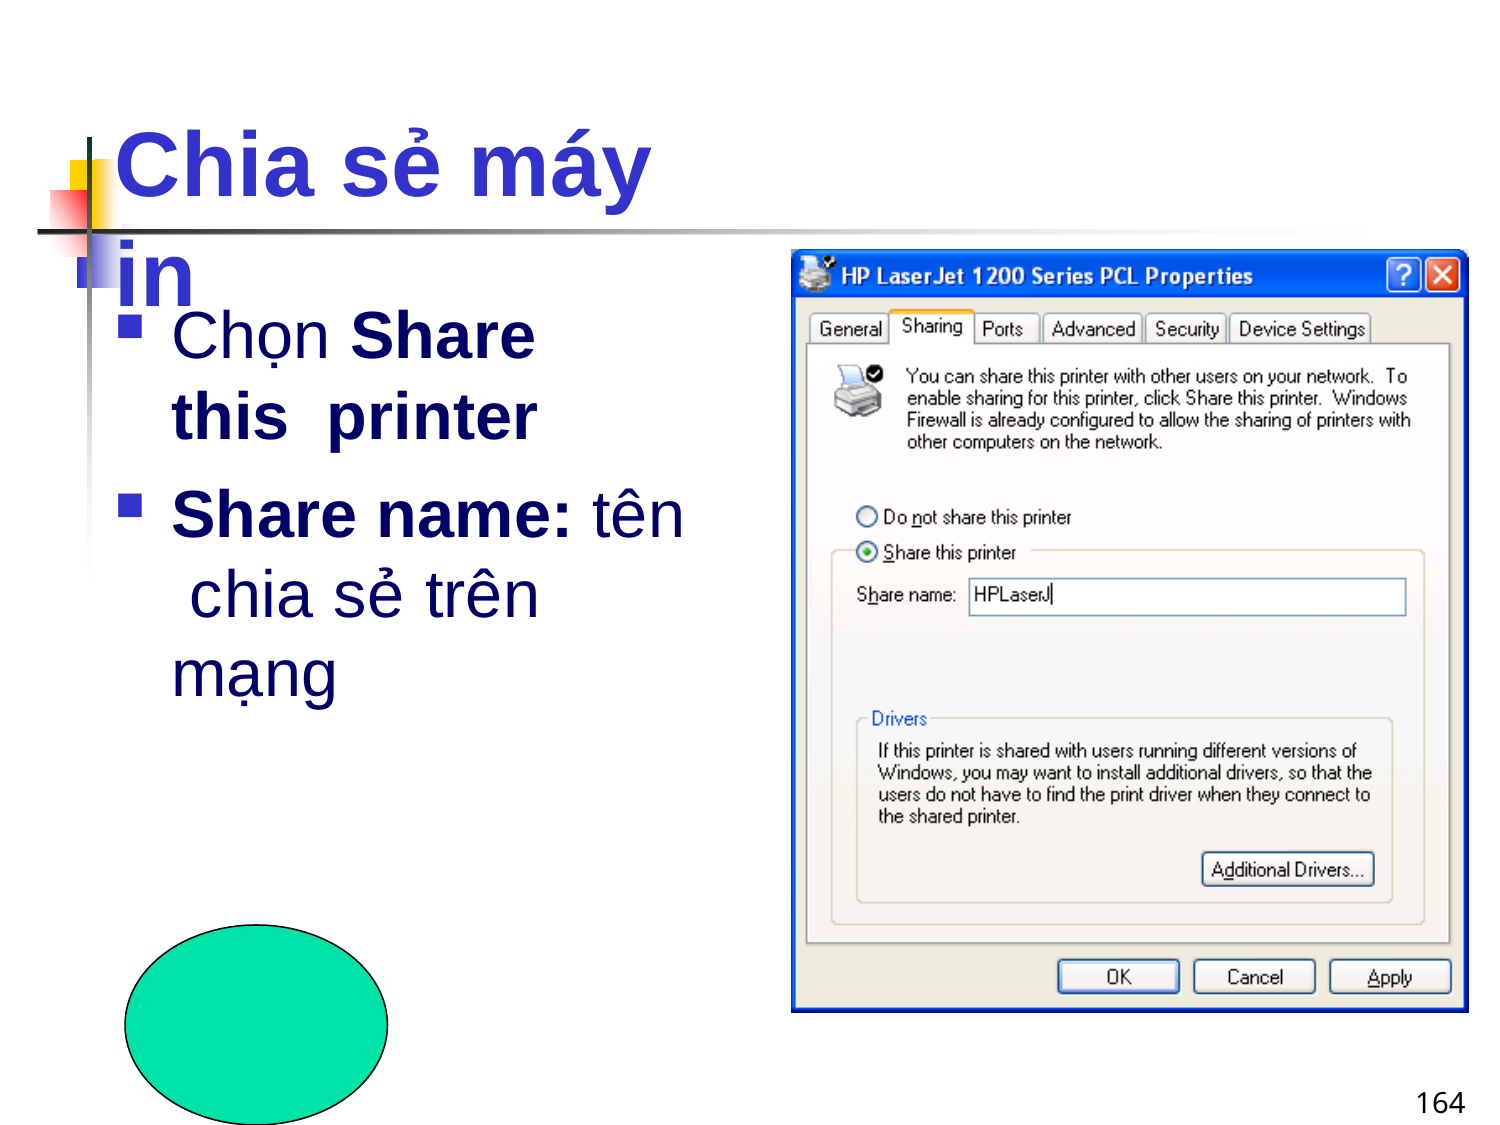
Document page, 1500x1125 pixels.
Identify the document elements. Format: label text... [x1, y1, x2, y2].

text_box Chọn Share this printer Share name: tên chia sẻ trên mạng [112, 289, 706, 711]
picture [37, 137, 113, 588]
picture [791, 249, 1469, 1013]
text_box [123, 923, 389, 1125]
slide_number 164 [1408, 1081, 1469, 1125]
picture [760, 229, 1387, 235]
title Chia sẻ máy in [113, 102, 760, 326]
